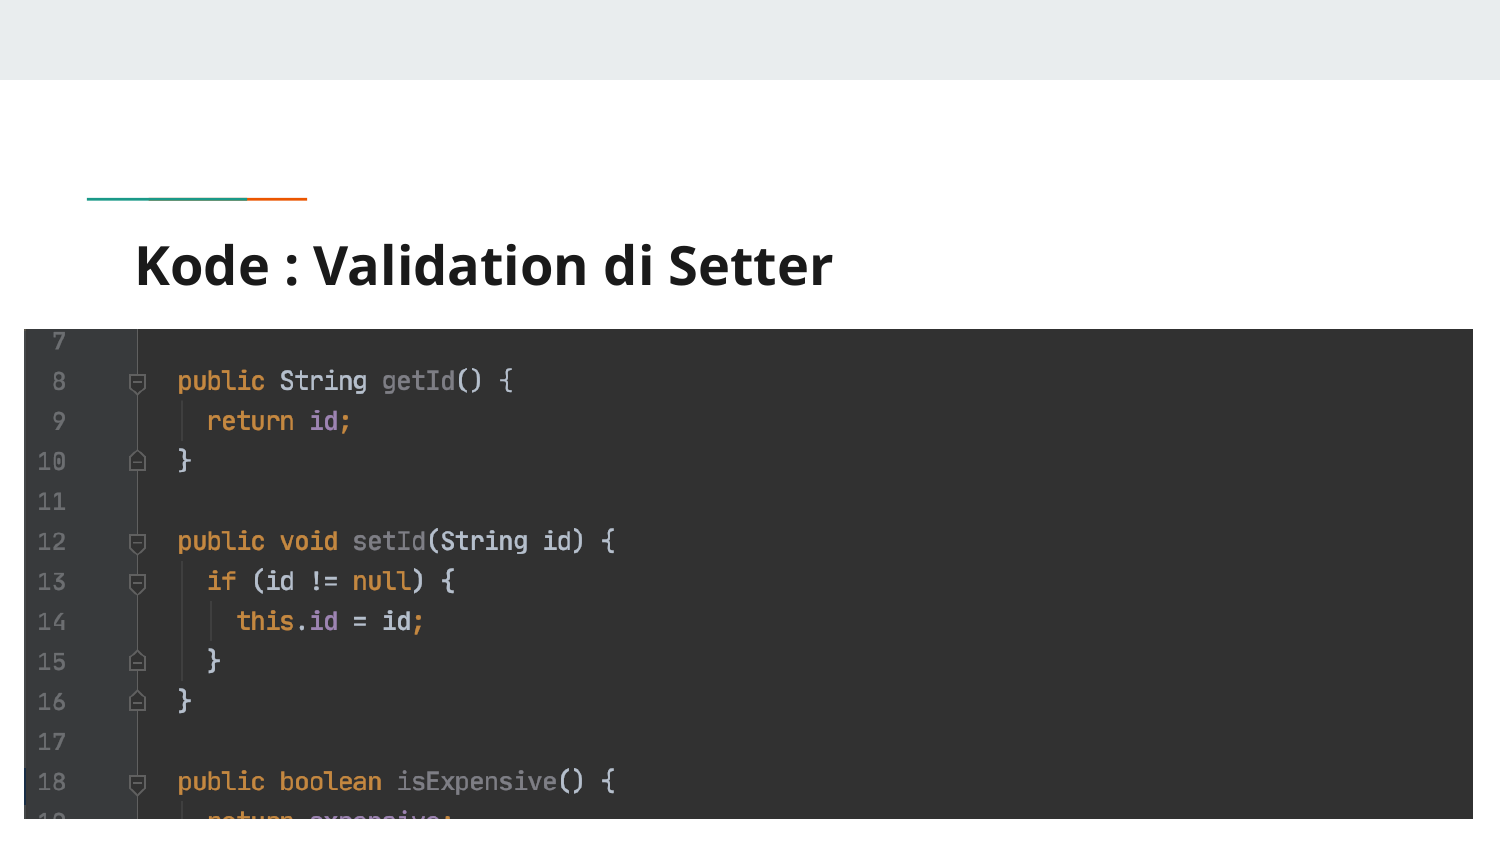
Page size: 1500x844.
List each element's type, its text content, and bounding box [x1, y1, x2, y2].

title Kode : Validation di Setter [119, 216, 1381, 305]
picture [24, 328, 1473, 819]
